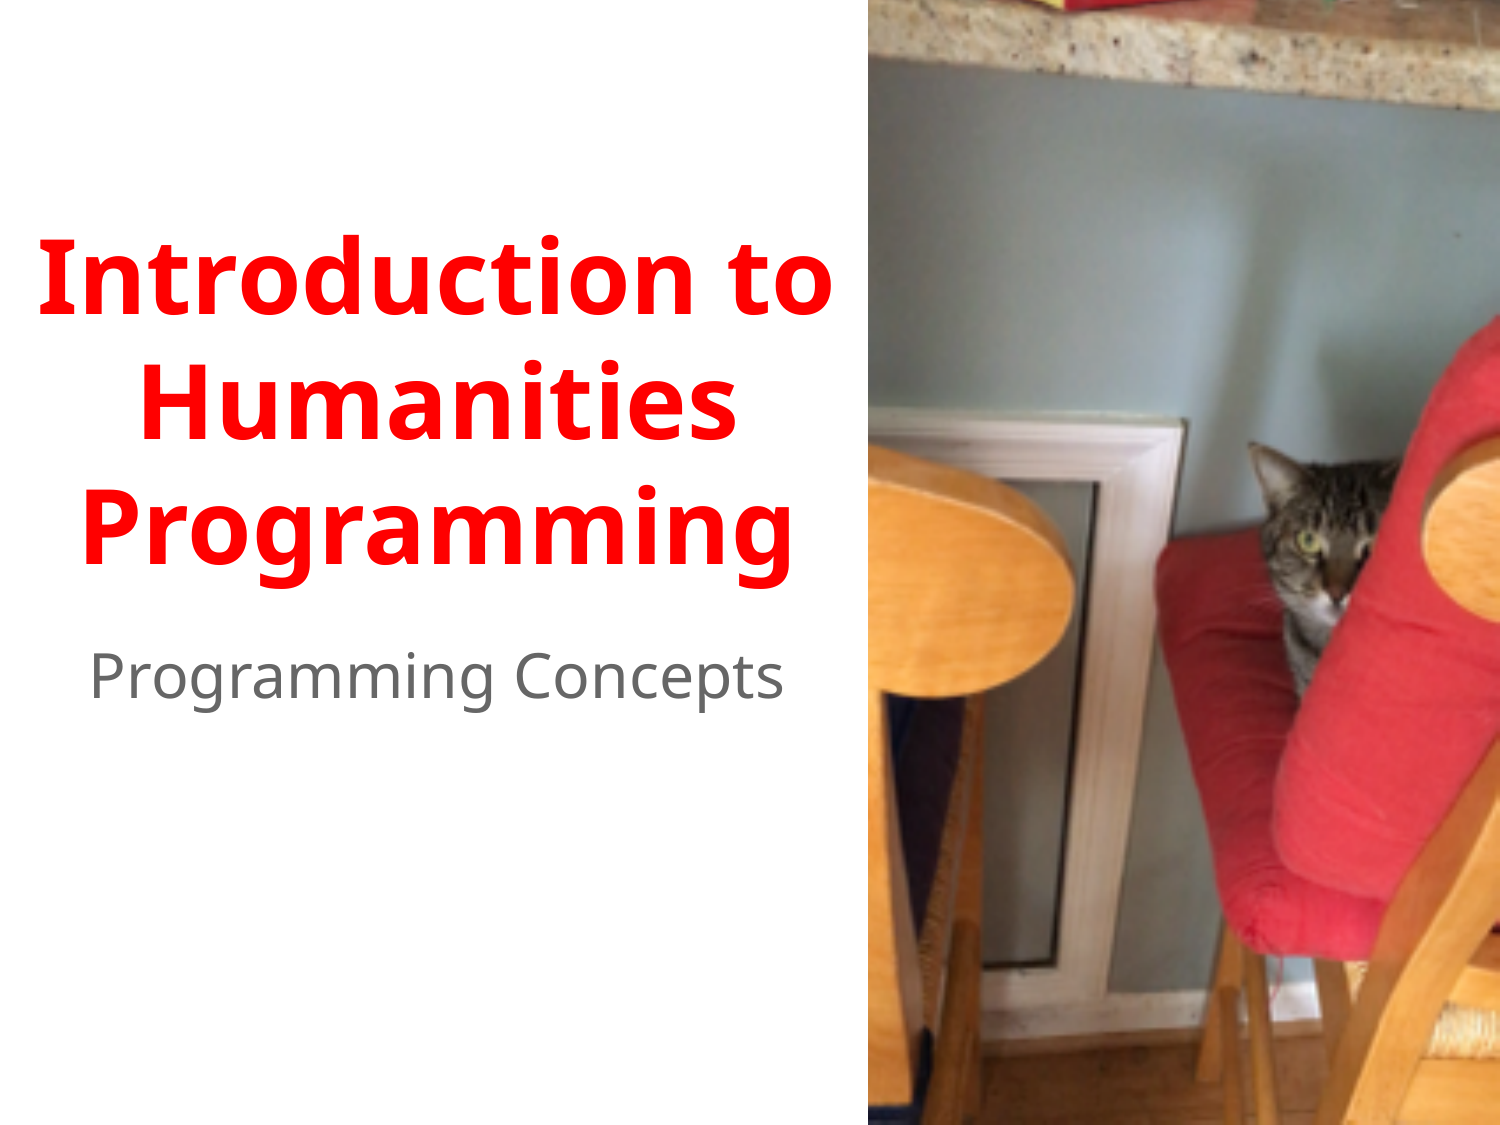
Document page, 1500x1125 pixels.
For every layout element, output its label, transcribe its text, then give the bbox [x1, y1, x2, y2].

picture [867, 0, 1500, 1125]
subtitle Programming Concepts [6, 621, 862, 793]
title Introduction to Humanities Programming [6, 346, 862, 600]
